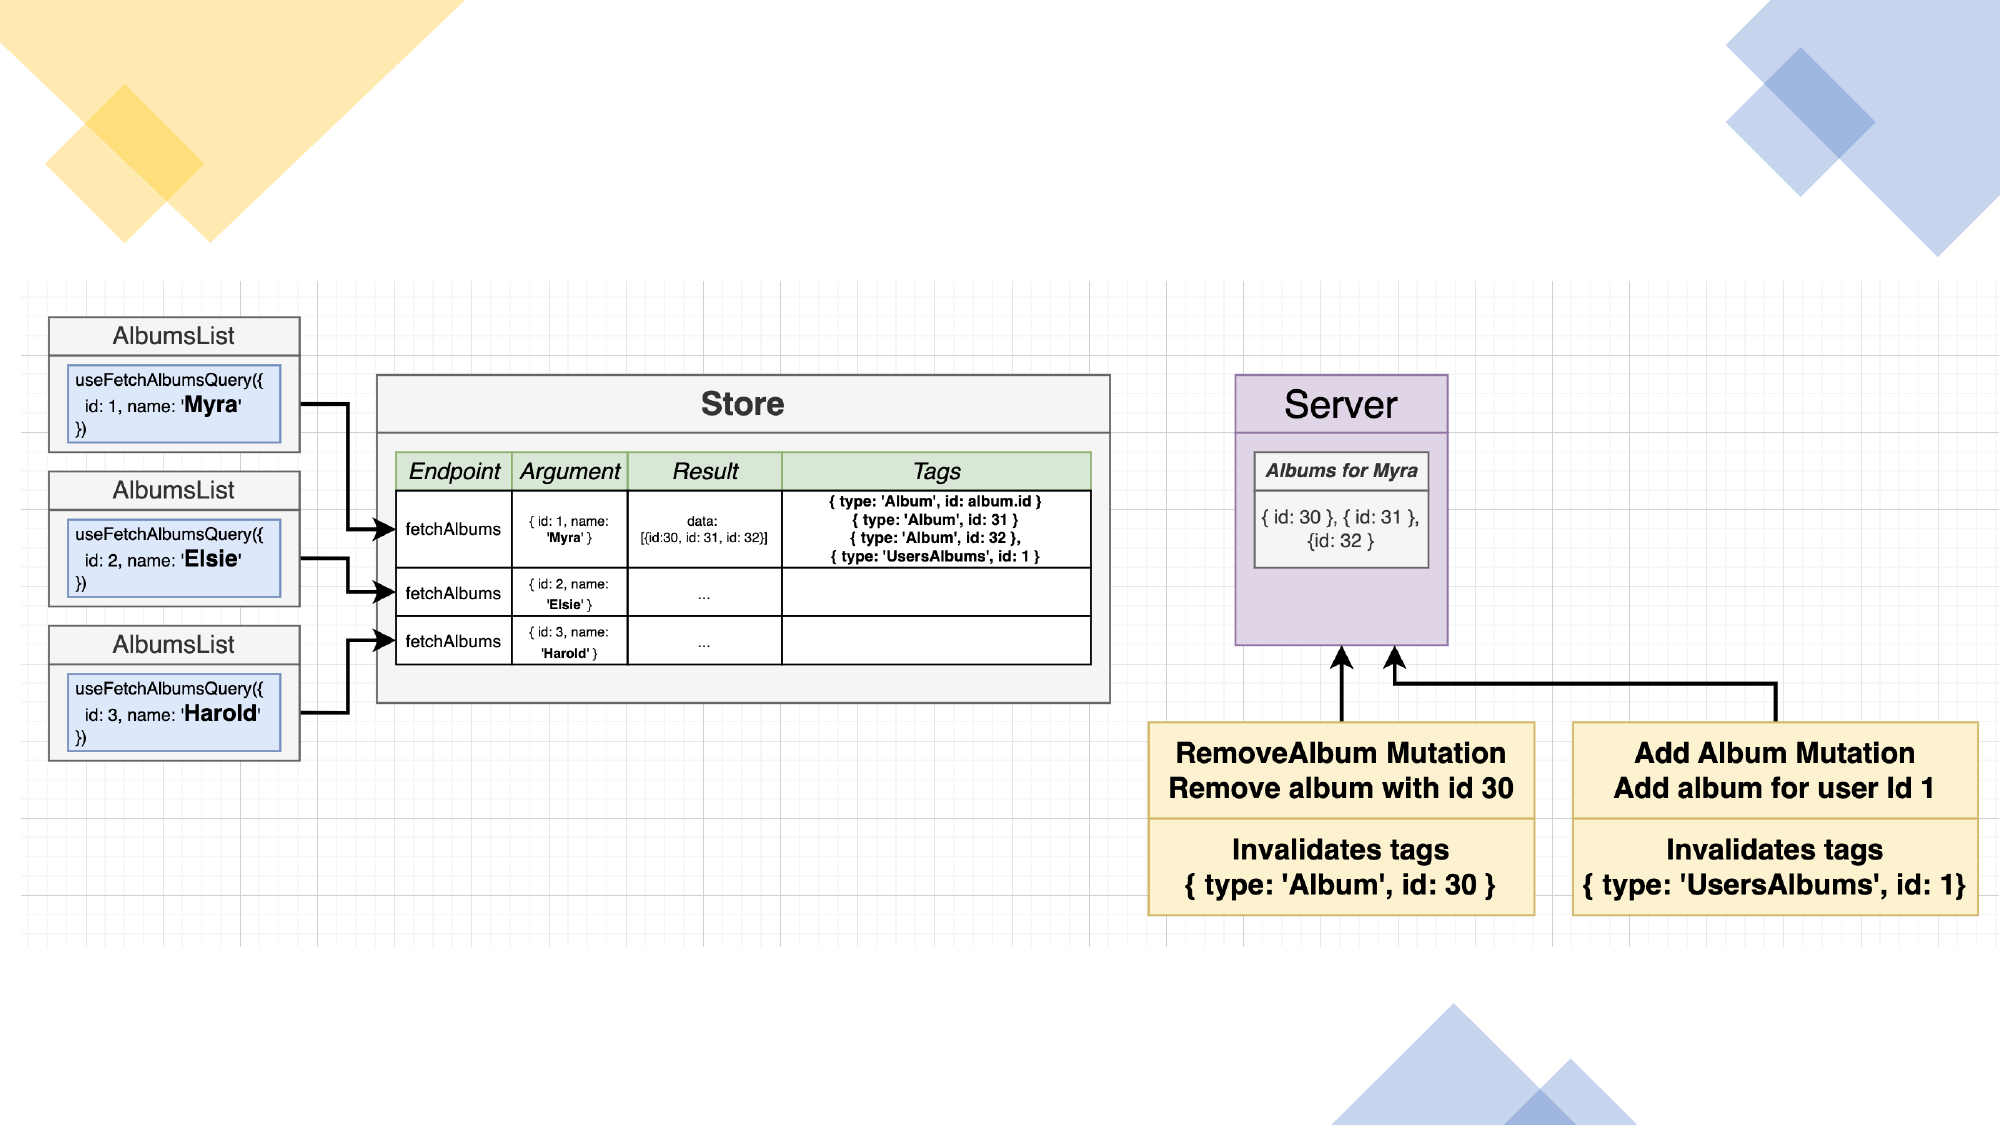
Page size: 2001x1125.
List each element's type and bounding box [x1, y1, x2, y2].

text_box [0, 0, 2000, 1125]
list [21, 281, 1999, 947]
text_box [0, 0, 467, 245]
text_box [1724, 45, 1877, 199]
text_box [1502, 1057, 1639, 1125]
text_box [1329, 1001, 1540, 1125]
text_box [43, 124, 167, 245]
text_box [1724, 0, 2000, 259]
